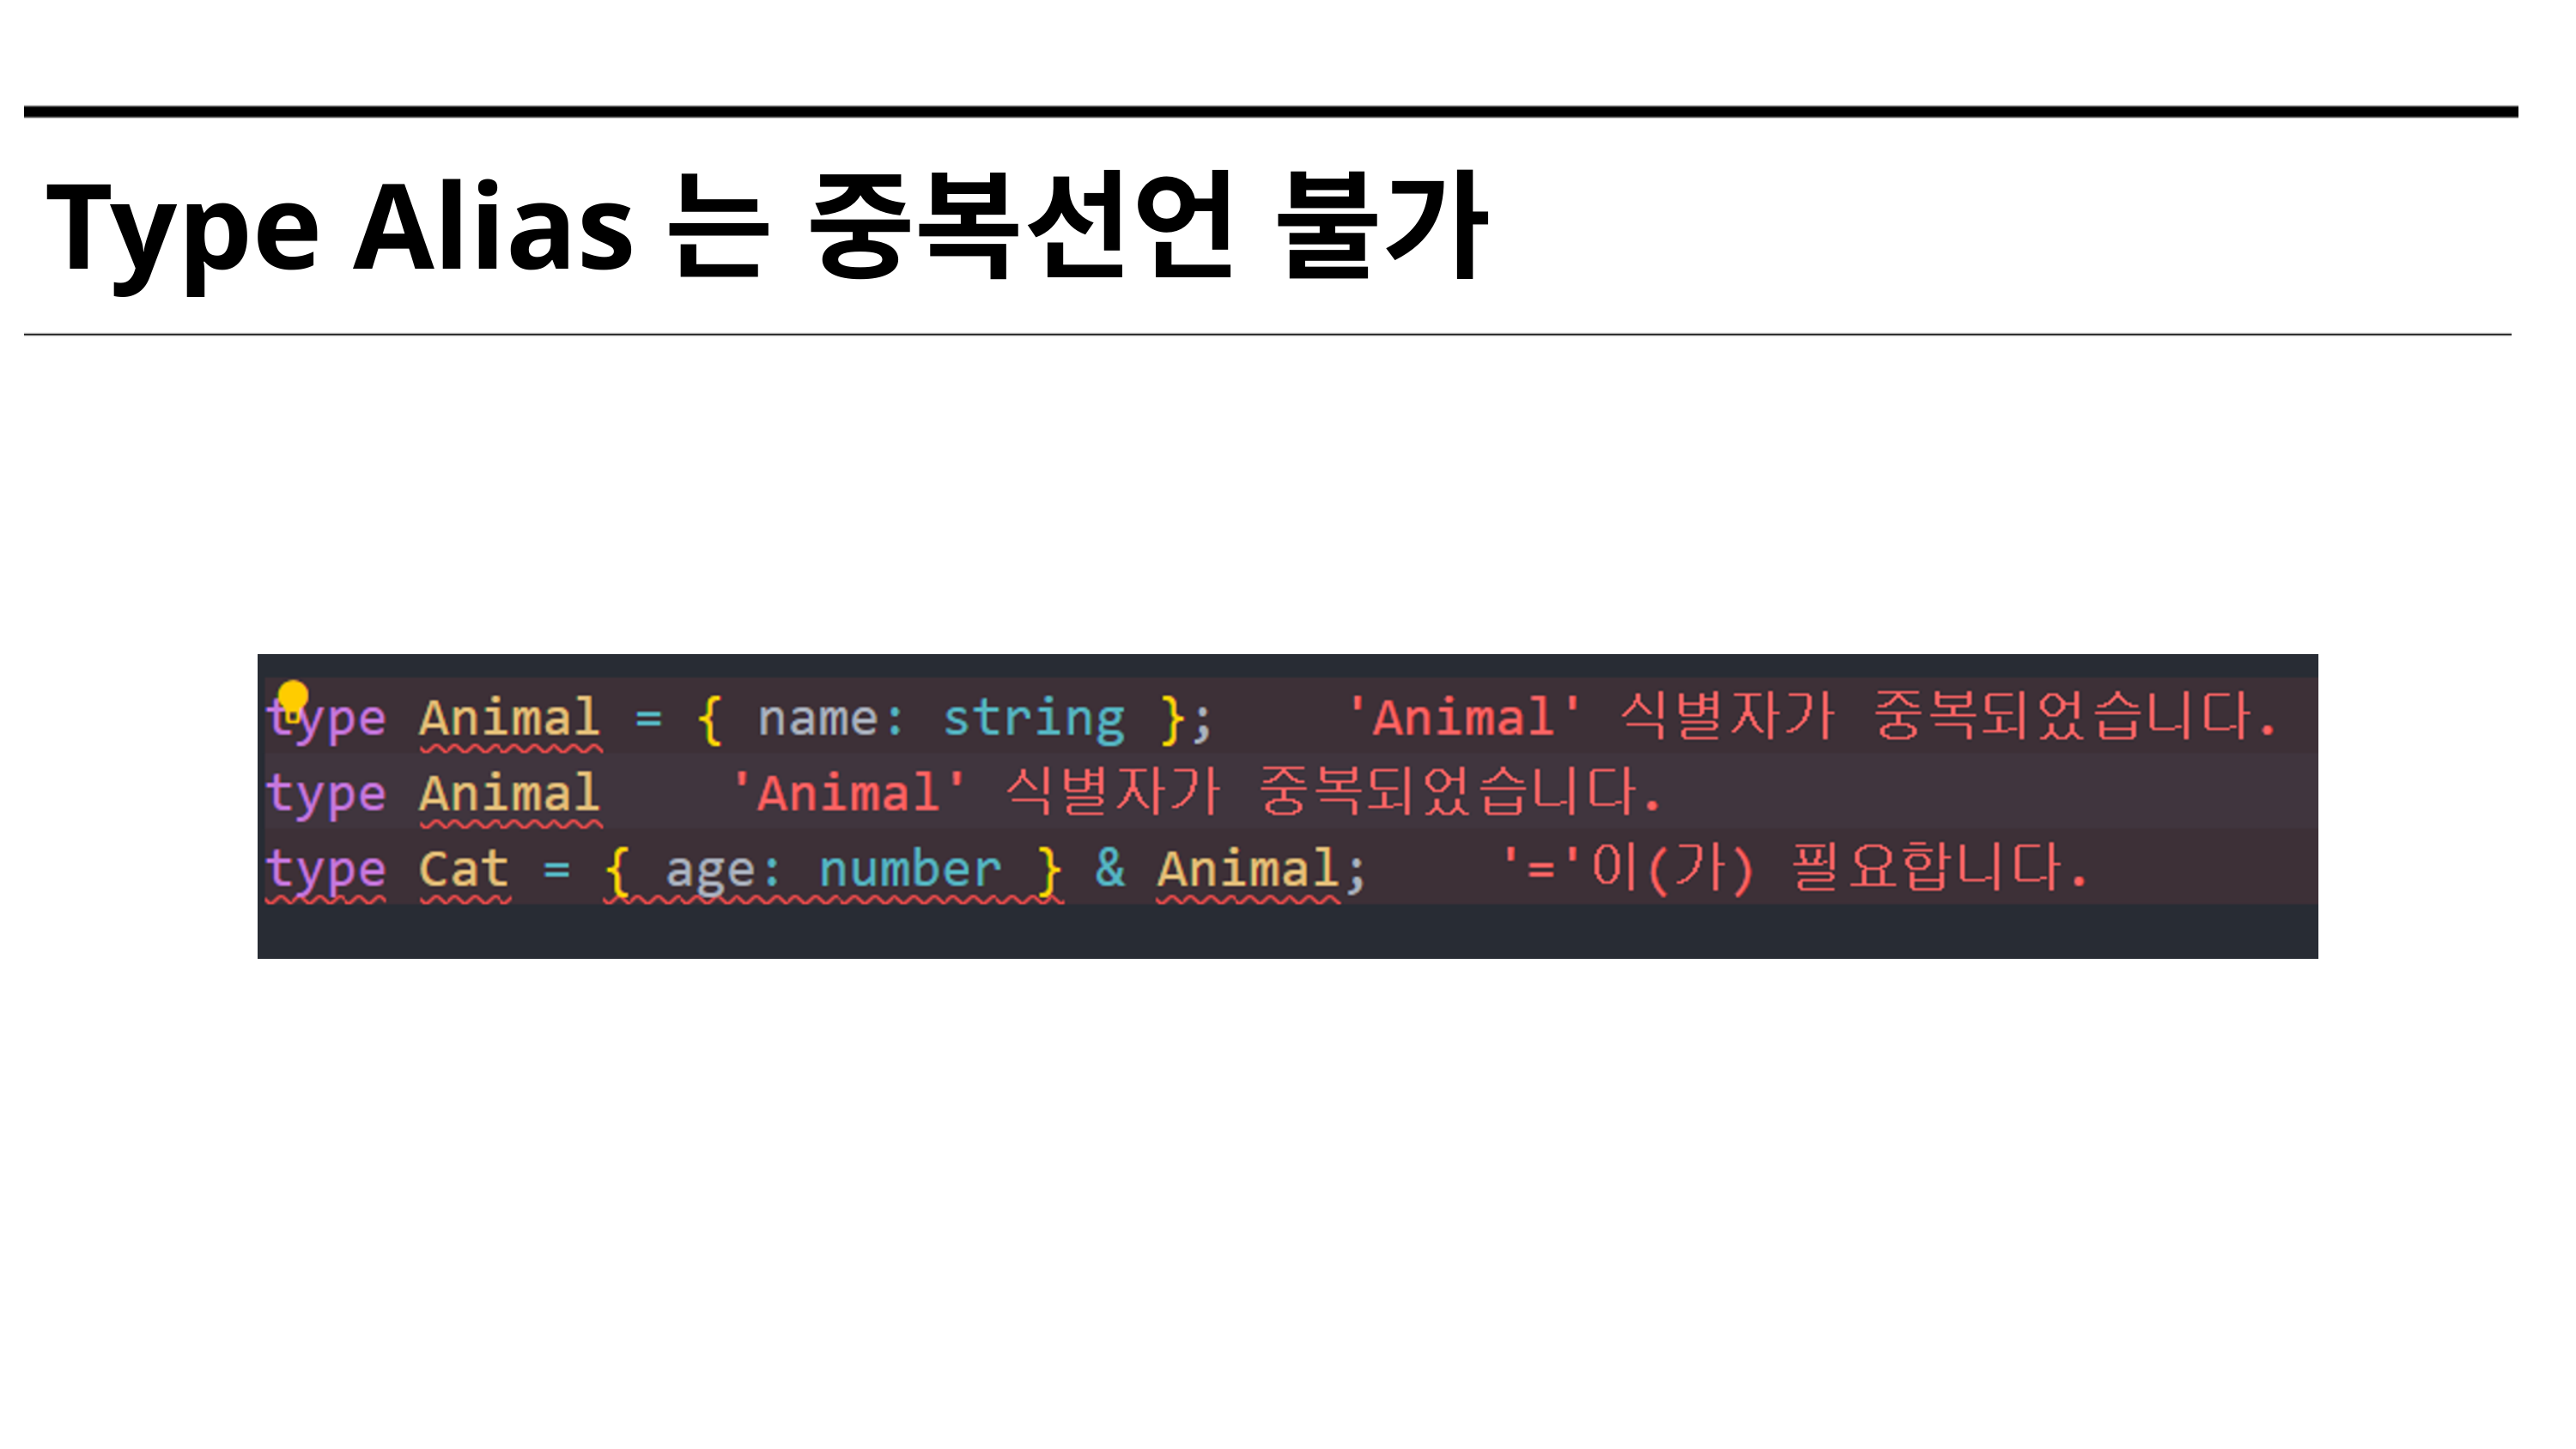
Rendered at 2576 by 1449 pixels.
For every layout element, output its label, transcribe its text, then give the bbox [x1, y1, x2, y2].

text_box Type Alias는 중복선언 불가 [32, 144, 1793, 300]
picture [257, 654, 2319, 959]
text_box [24, 331, 2512, 338]
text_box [23, 89, 2519, 135]
